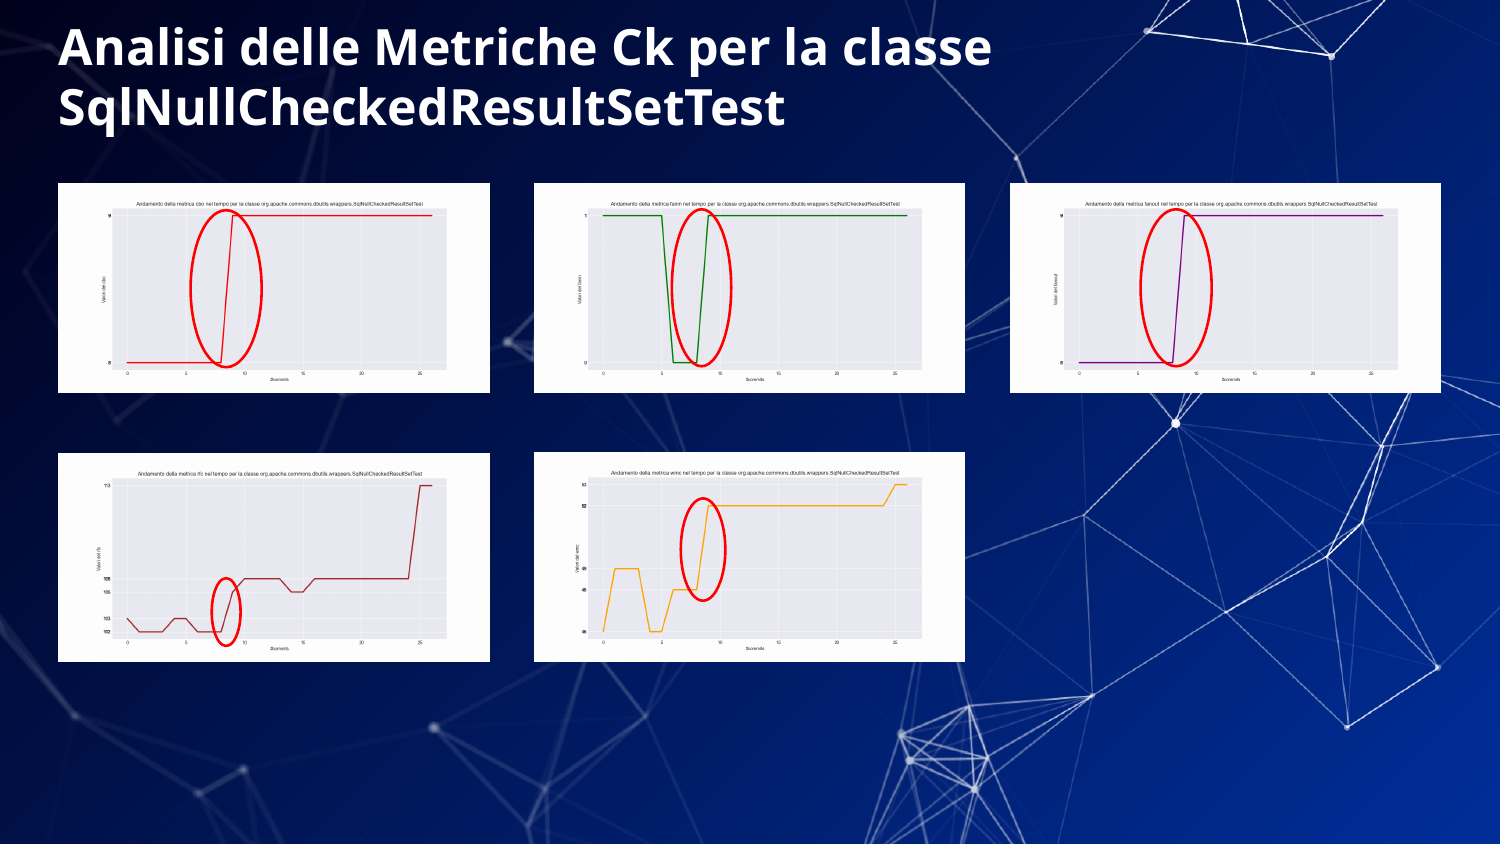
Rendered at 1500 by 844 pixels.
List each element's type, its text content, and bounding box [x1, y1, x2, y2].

text_box Analisi delle Metriche Ck per la classe SqlNullCheckedResultSetTest [58, 70, 1219, 136]
picture [0, 0, 1500, 844]
